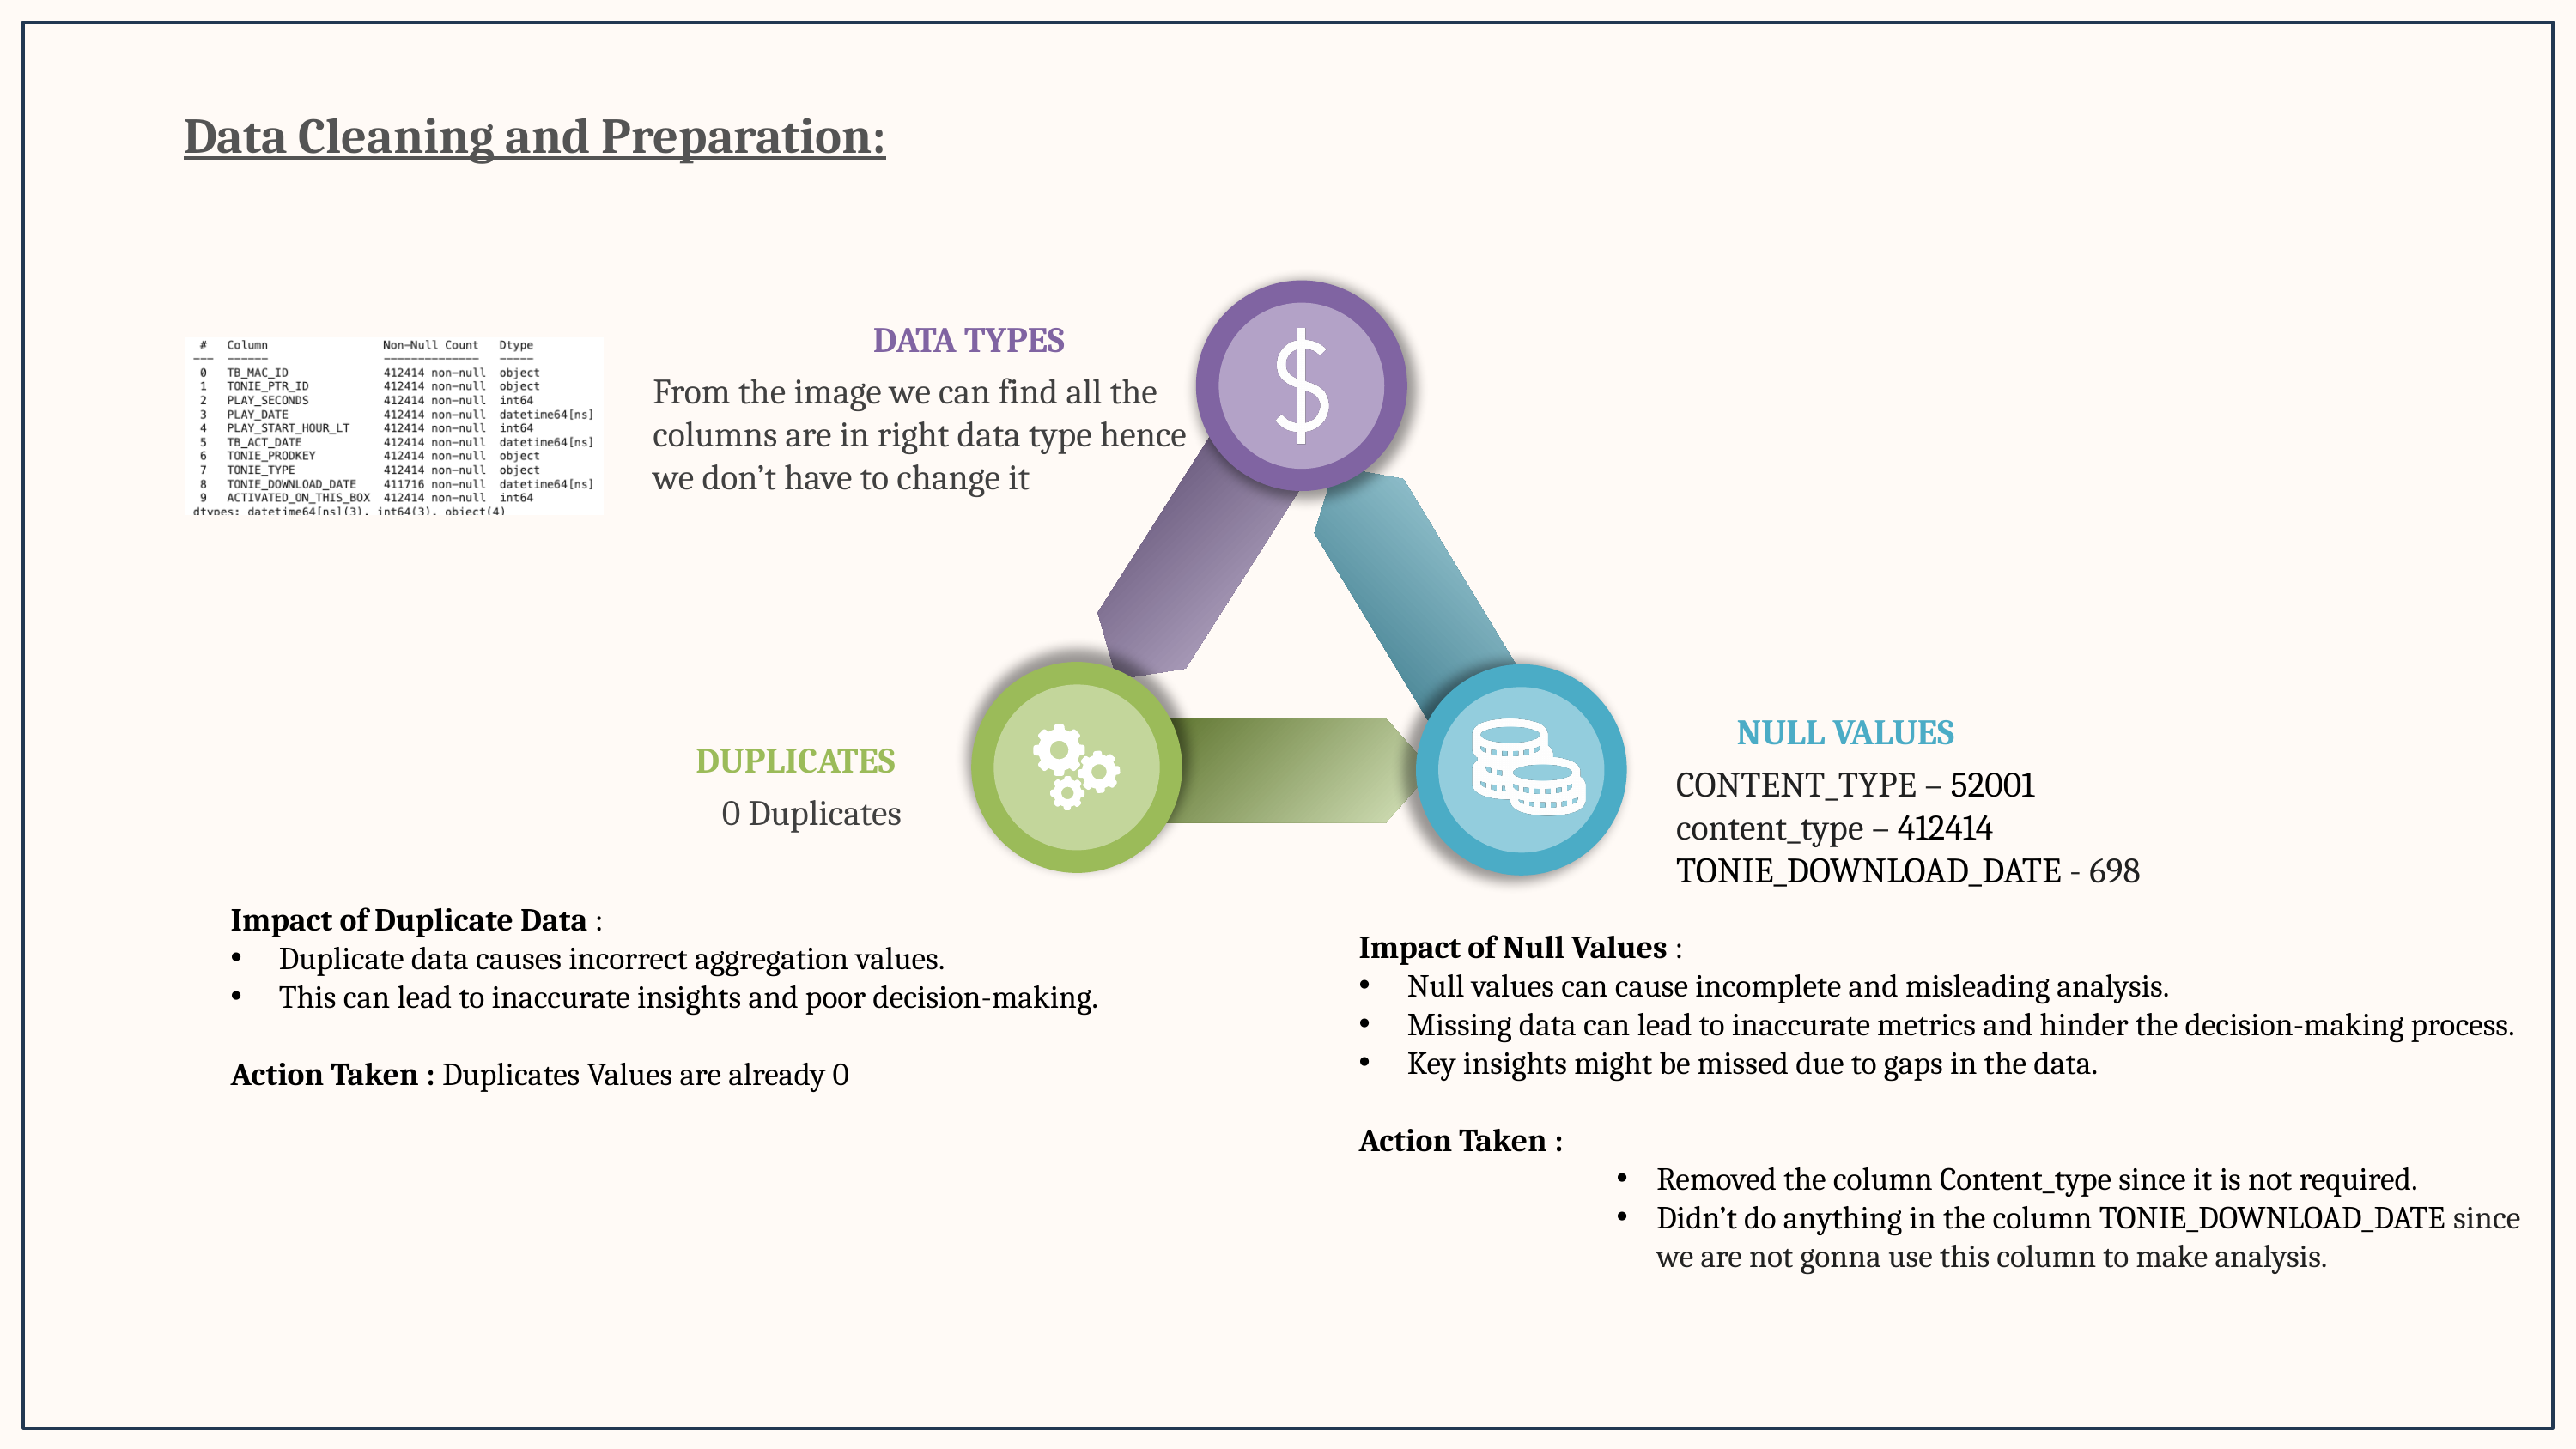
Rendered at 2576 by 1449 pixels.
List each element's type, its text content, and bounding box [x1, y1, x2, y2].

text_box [1195, 280, 1408, 492]
text_box [1186, 716, 1401, 825]
picture [1461, 702, 1591, 832]
text_box Impact of Null Values : Null values can cause incomplete and misleading analysis. Missing data can lead to inaccurate metrics and hinder the decision-making process. Key insights might be missed due to gaps in the data. Action Taken : Removed the column Content_type since it is not required. Didn’t do anything in the column TONIE_DOWNLOAD_DATE since we are not gonna use this column to make analysis. [1346, 919, 2564, 1319]
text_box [640, 309, 1208, 506]
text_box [1663, 702, 2205, 898]
text_box Impact of Duplicate Data : Duplicate data causes incorrect aggregation values. This can lead to inaccurate insights and poor decision-making. Action Taken : Duplicates Values are already 0 [217, 892, 1113, 1137]
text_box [970, 661, 1182, 874]
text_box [582, 731, 914, 840]
picture [185, 337, 604, 516]
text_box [1415, 664, 1627, 876]
picture [1236, 321, 1367, 451]
text_box [1096, 500, 1291, 670]
text_box [21, 21, 2555, 1430]
